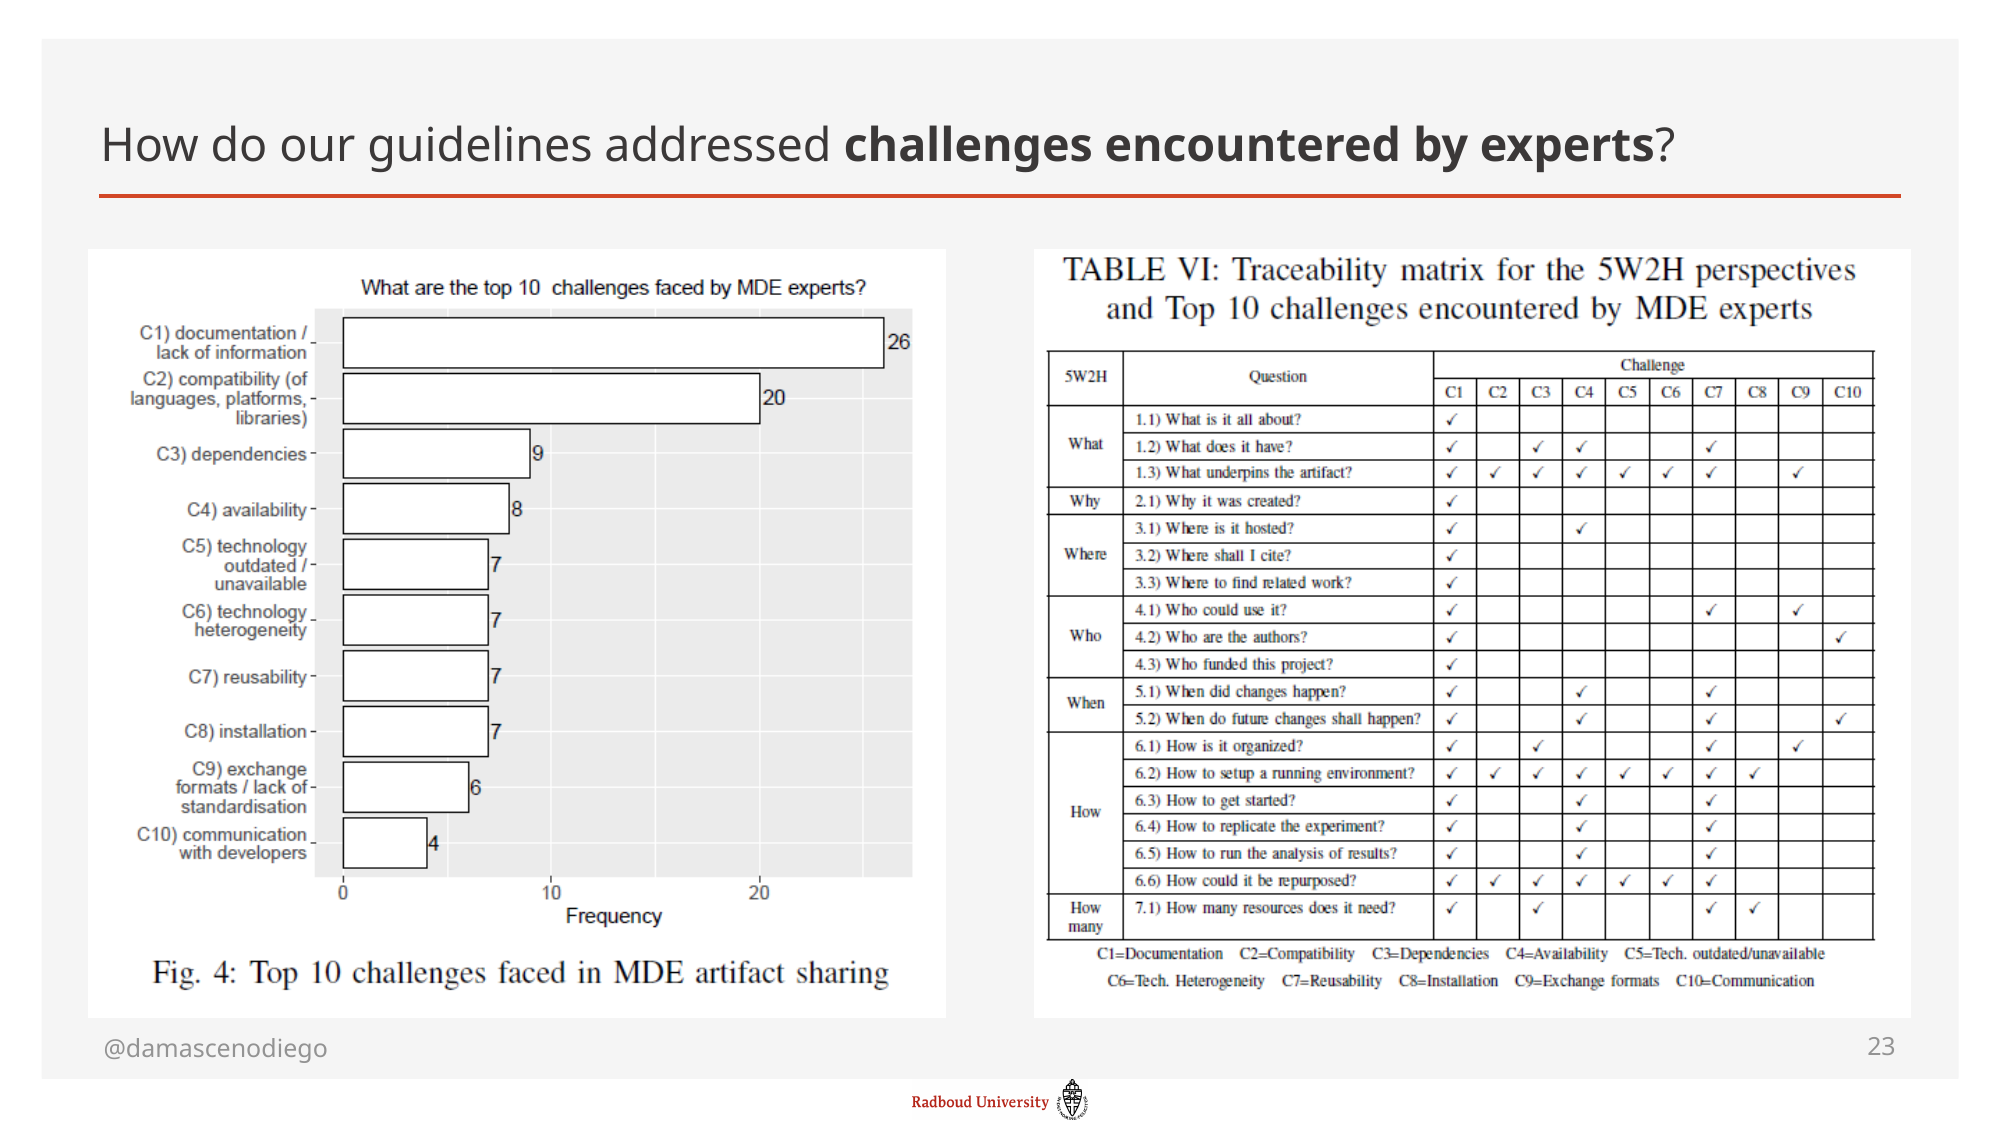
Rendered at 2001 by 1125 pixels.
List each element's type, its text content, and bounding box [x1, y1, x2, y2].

picture [1034, 249, 1911, 1018]
picture [88, 249, 946, 1018]
picture [912, 1079, 1088, 1120]
slide_number @damascenodiego [88, 1018, 626, 1078]
slide_number 23 [1373, 1018, 1911, 1078]
title How do our guidelines addressed challenges encountered by experts? [85, 73, 1940, 179]
